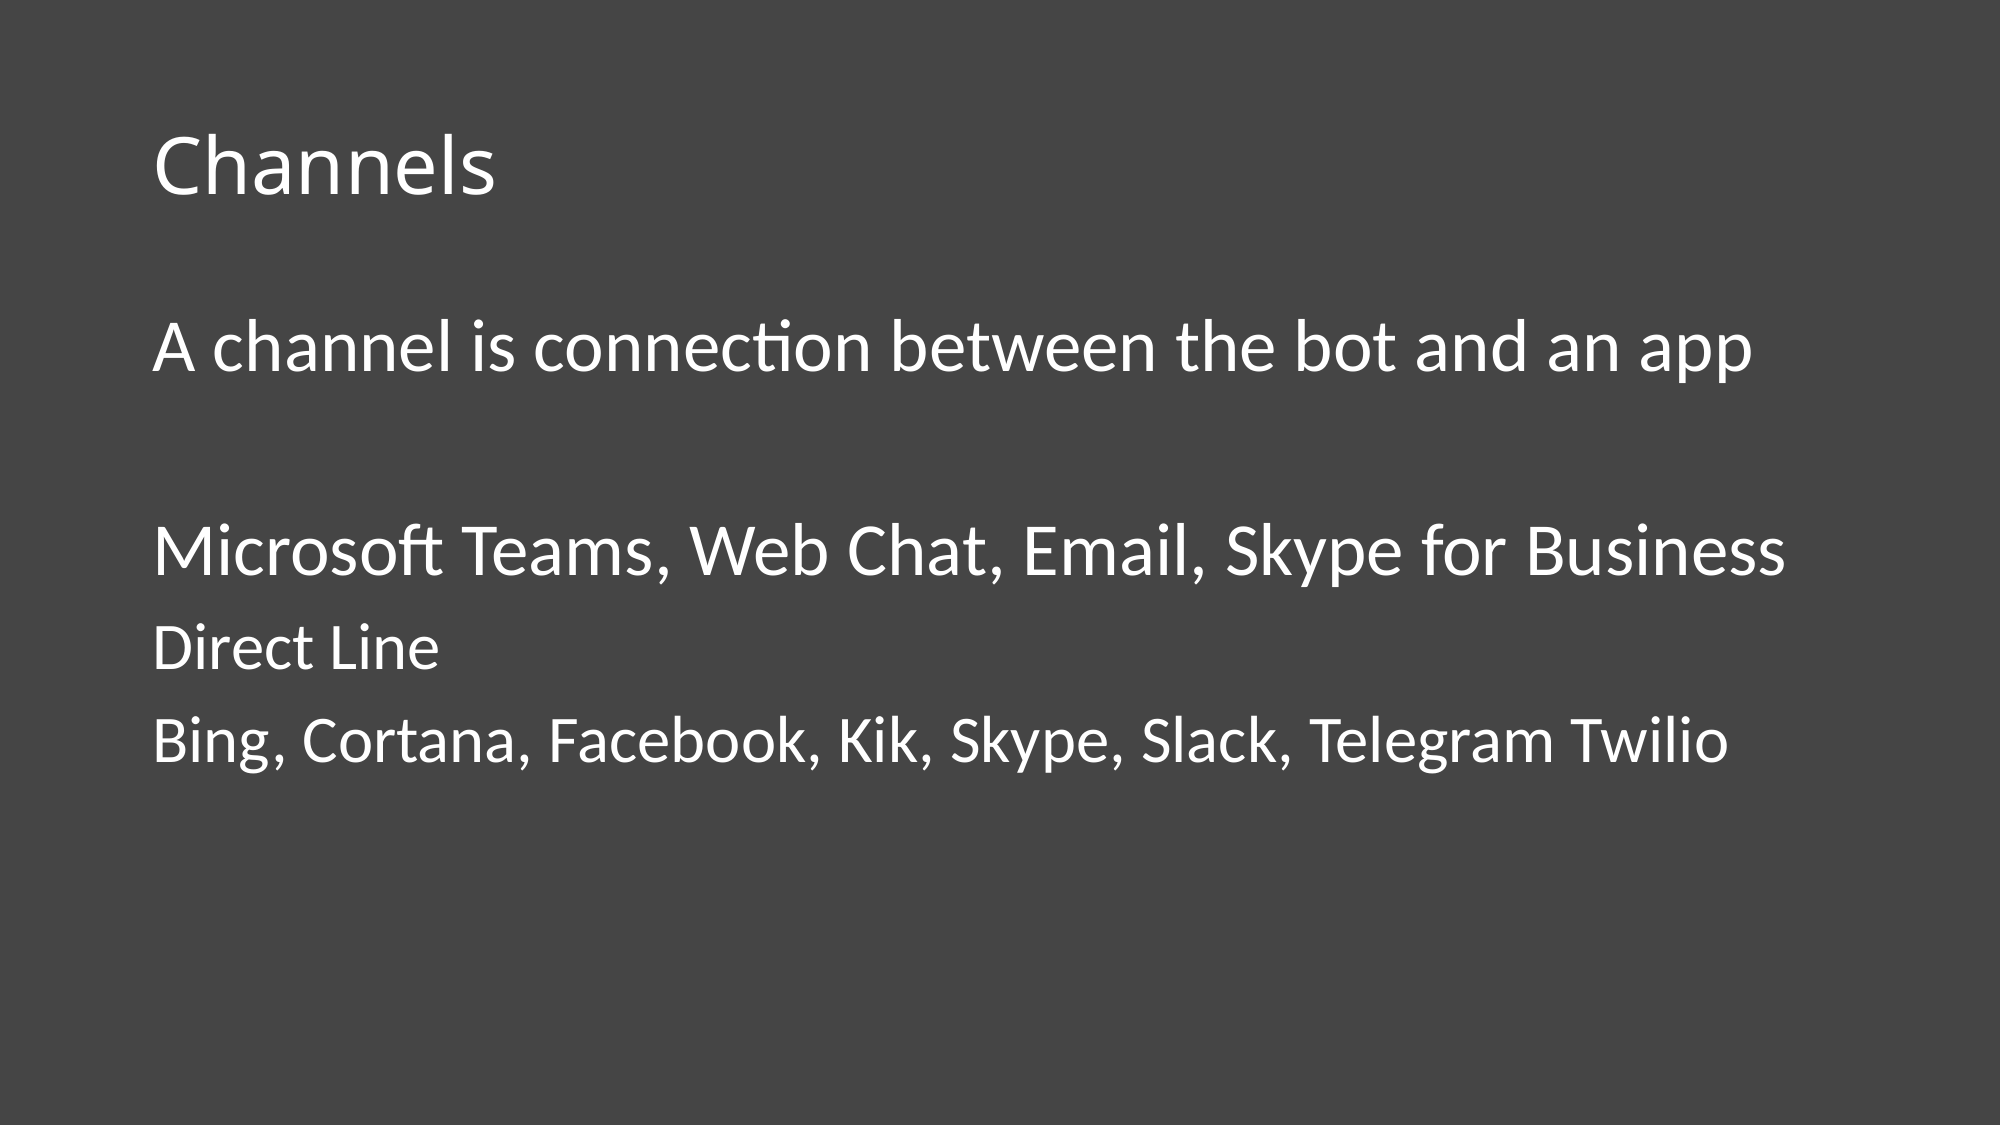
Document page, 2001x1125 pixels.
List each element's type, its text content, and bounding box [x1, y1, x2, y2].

title Channels [137, 59, 1863, 278]
list A channel is connection between the bot and an app Microsoft Teams, Web Chat, Email, Skype for Business Direct Line Bing, Cortana, Facebook, Kik, Skype, Slack, Telegram Twilio [137, 299, 1863, 1014]
